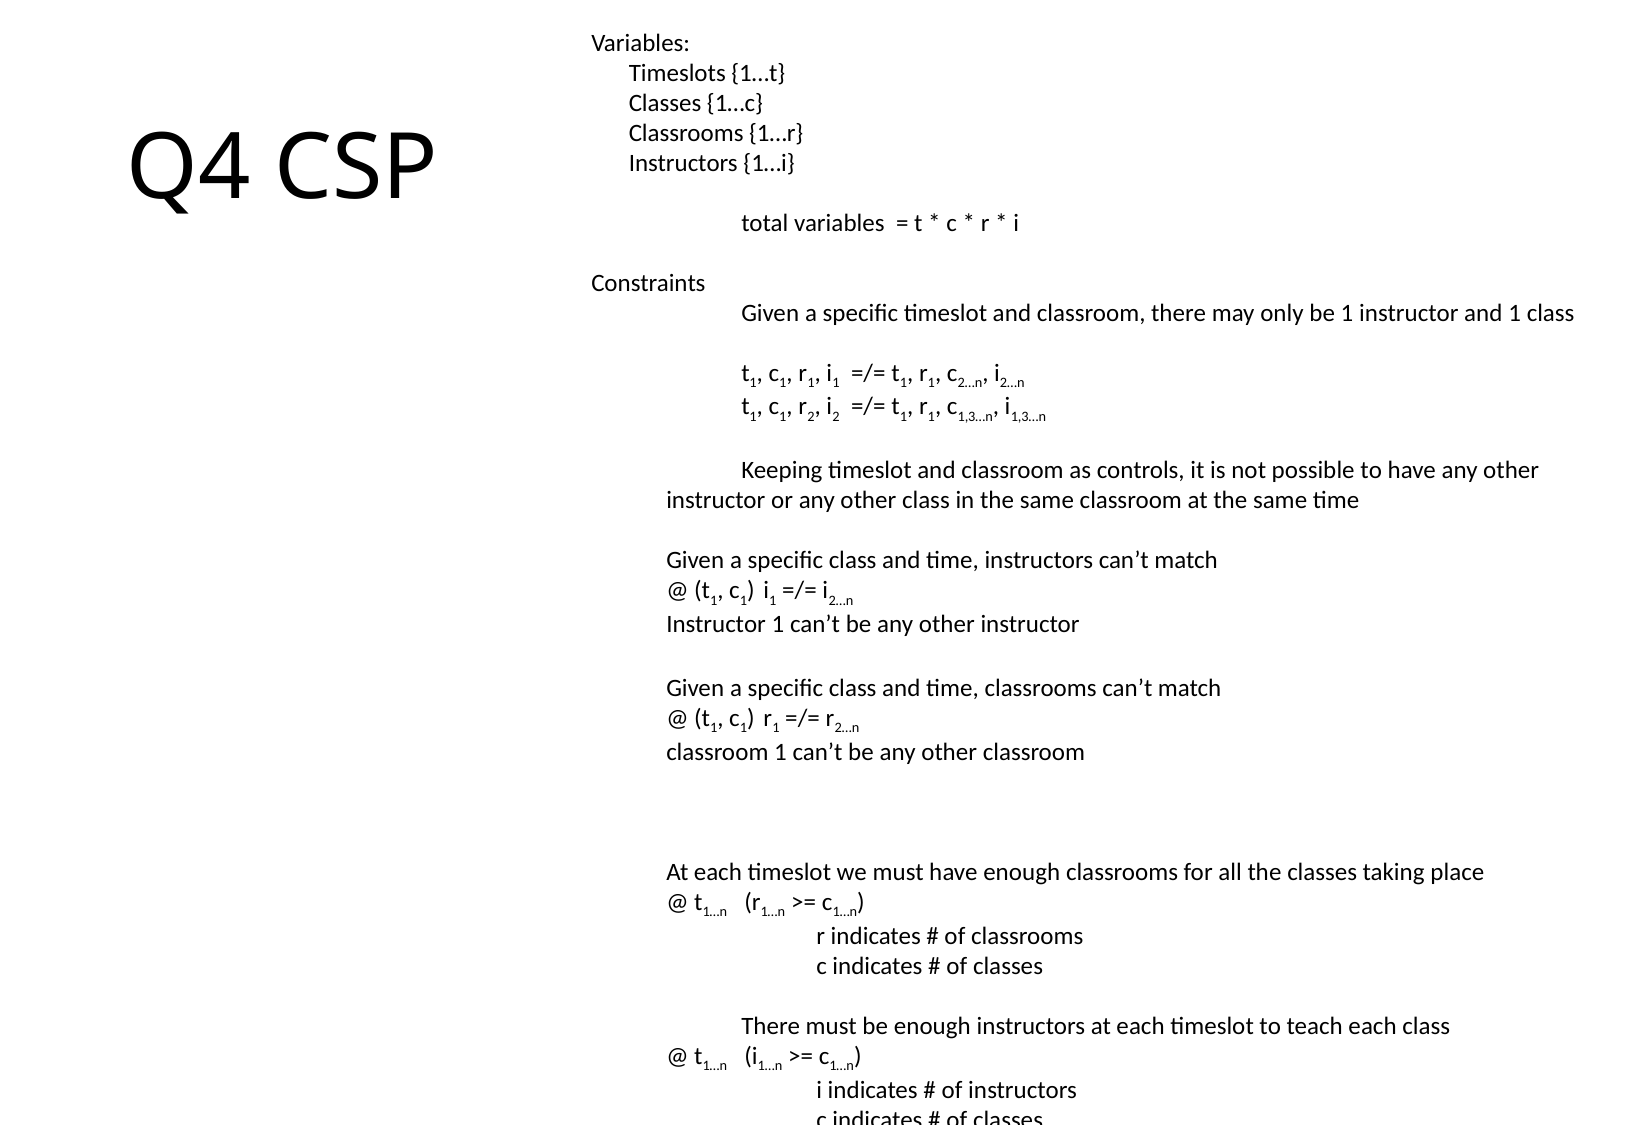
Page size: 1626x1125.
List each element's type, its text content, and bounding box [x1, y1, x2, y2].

title Q4 CSP [111, 59, 576, 278]
text_box Variables: Timeslots {1…t} Classes {1…c} Classrooms {1…r} Instructors {1…i} total variables = t * c * r * i Constraints Given a specific timeslot and classroom, there may only be 1 instructor and 1 class t1, c1, r1, i1 =/= t1, r1, c2…n, i2…n t1, c1, r2, i2 =/= t1, r1, c1,3…n, i1,3…n Keeping timeslot and classroom as controls, it is not possible to have any other instructor or any other class in the same classroom at the same time Given a specific class and time, instructors can’t match @ (t1, c1) i1 =/= i2…n Instructor 1 can’t be any other instructor Given a specific class and time, classrooms can’t match @ (t1, c1) r1 =/= r2…n classroom 1 can’t be any other classroom At each timeslot we must have enough classrooms for all the classes taking place @ t1…n (r1…n >= c1…n) r indicates # of classrooms c indicates # of classes There must be enough instructors at each timeslot to teach each class @ t1…n (i1…n >= c1…n) i indicates # of instructors c indicates # of classes [576, 19, 1625, 1125]
